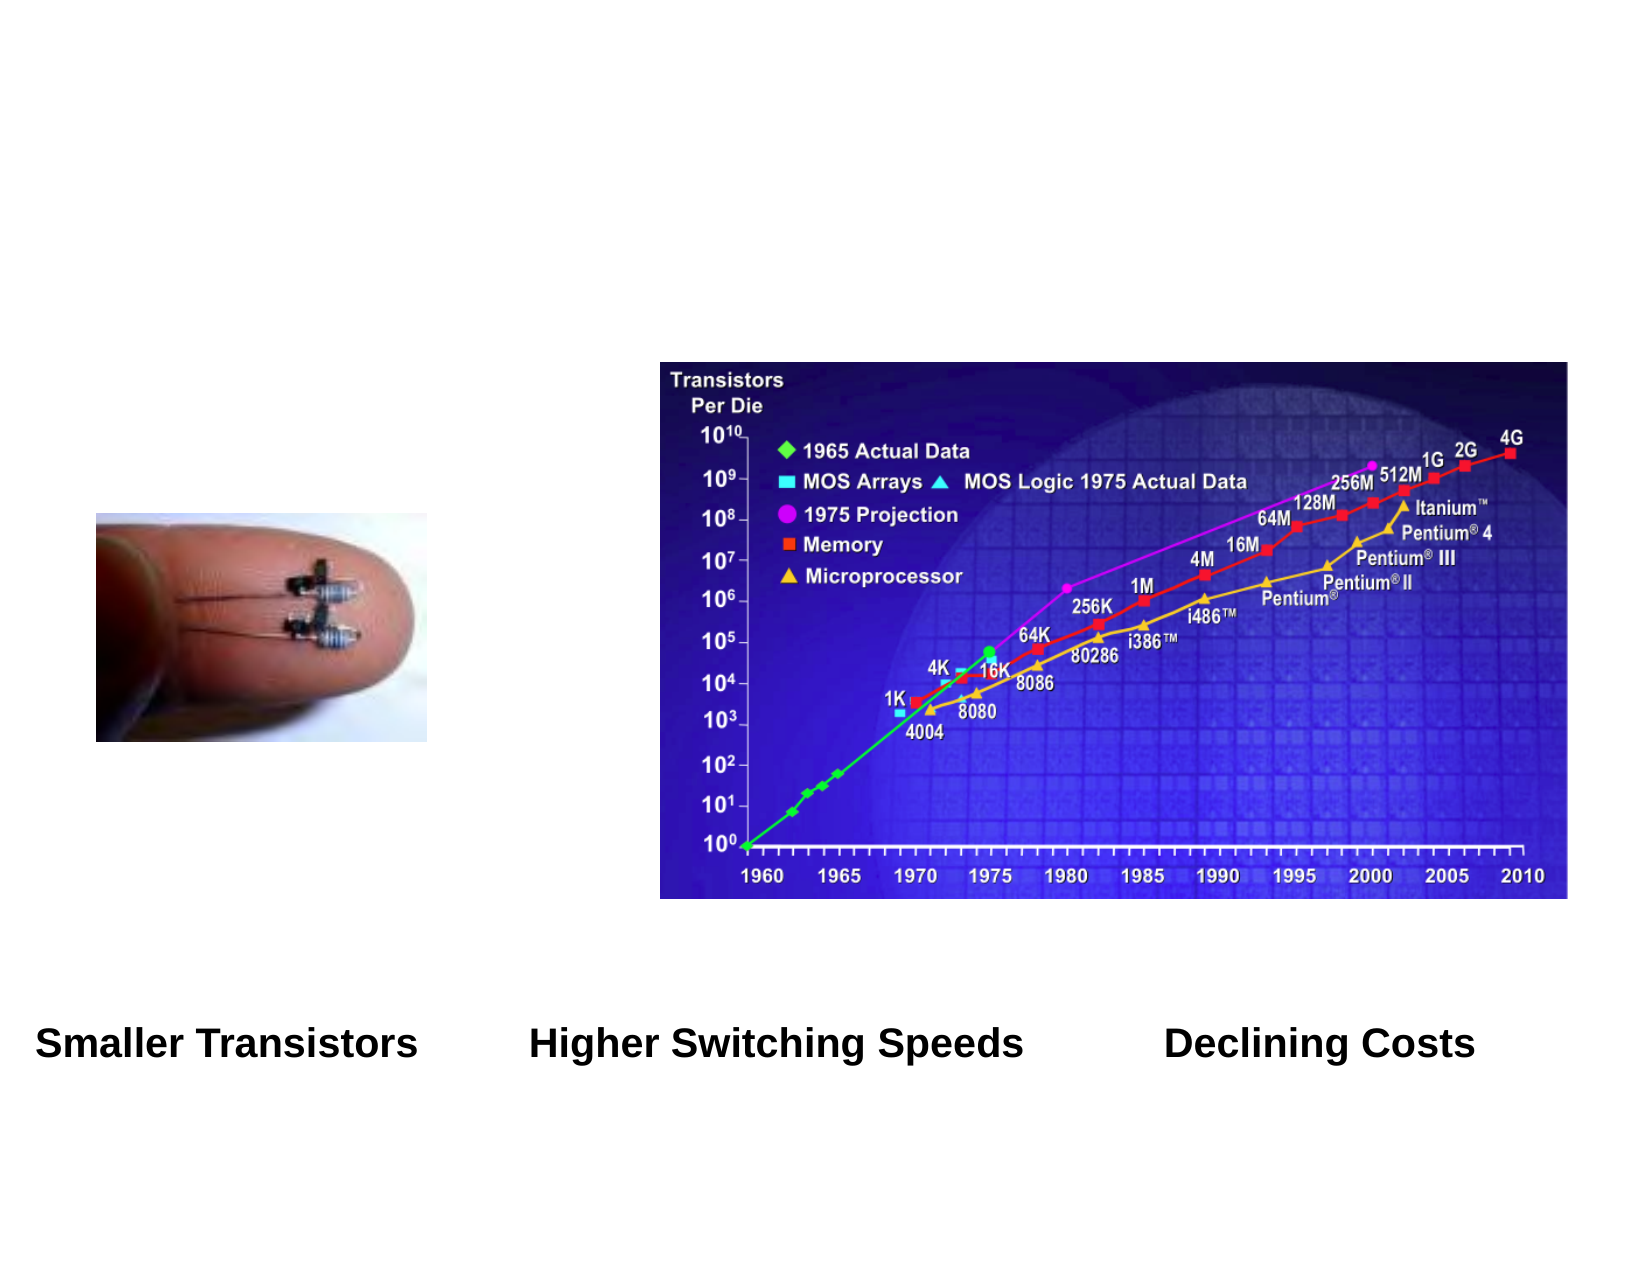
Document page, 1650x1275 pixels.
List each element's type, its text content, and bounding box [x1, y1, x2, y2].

picture [659, 362, 1568, 900]
text_box Higher Switching Speeds [508, 1008, 1045, 1073]
text_box Smaller Transistors [0, 1008, 454, 1073]
picture [95, 513, 427, 742]
text_box Declining Costs [1100, 1008, 1540, 1073]
